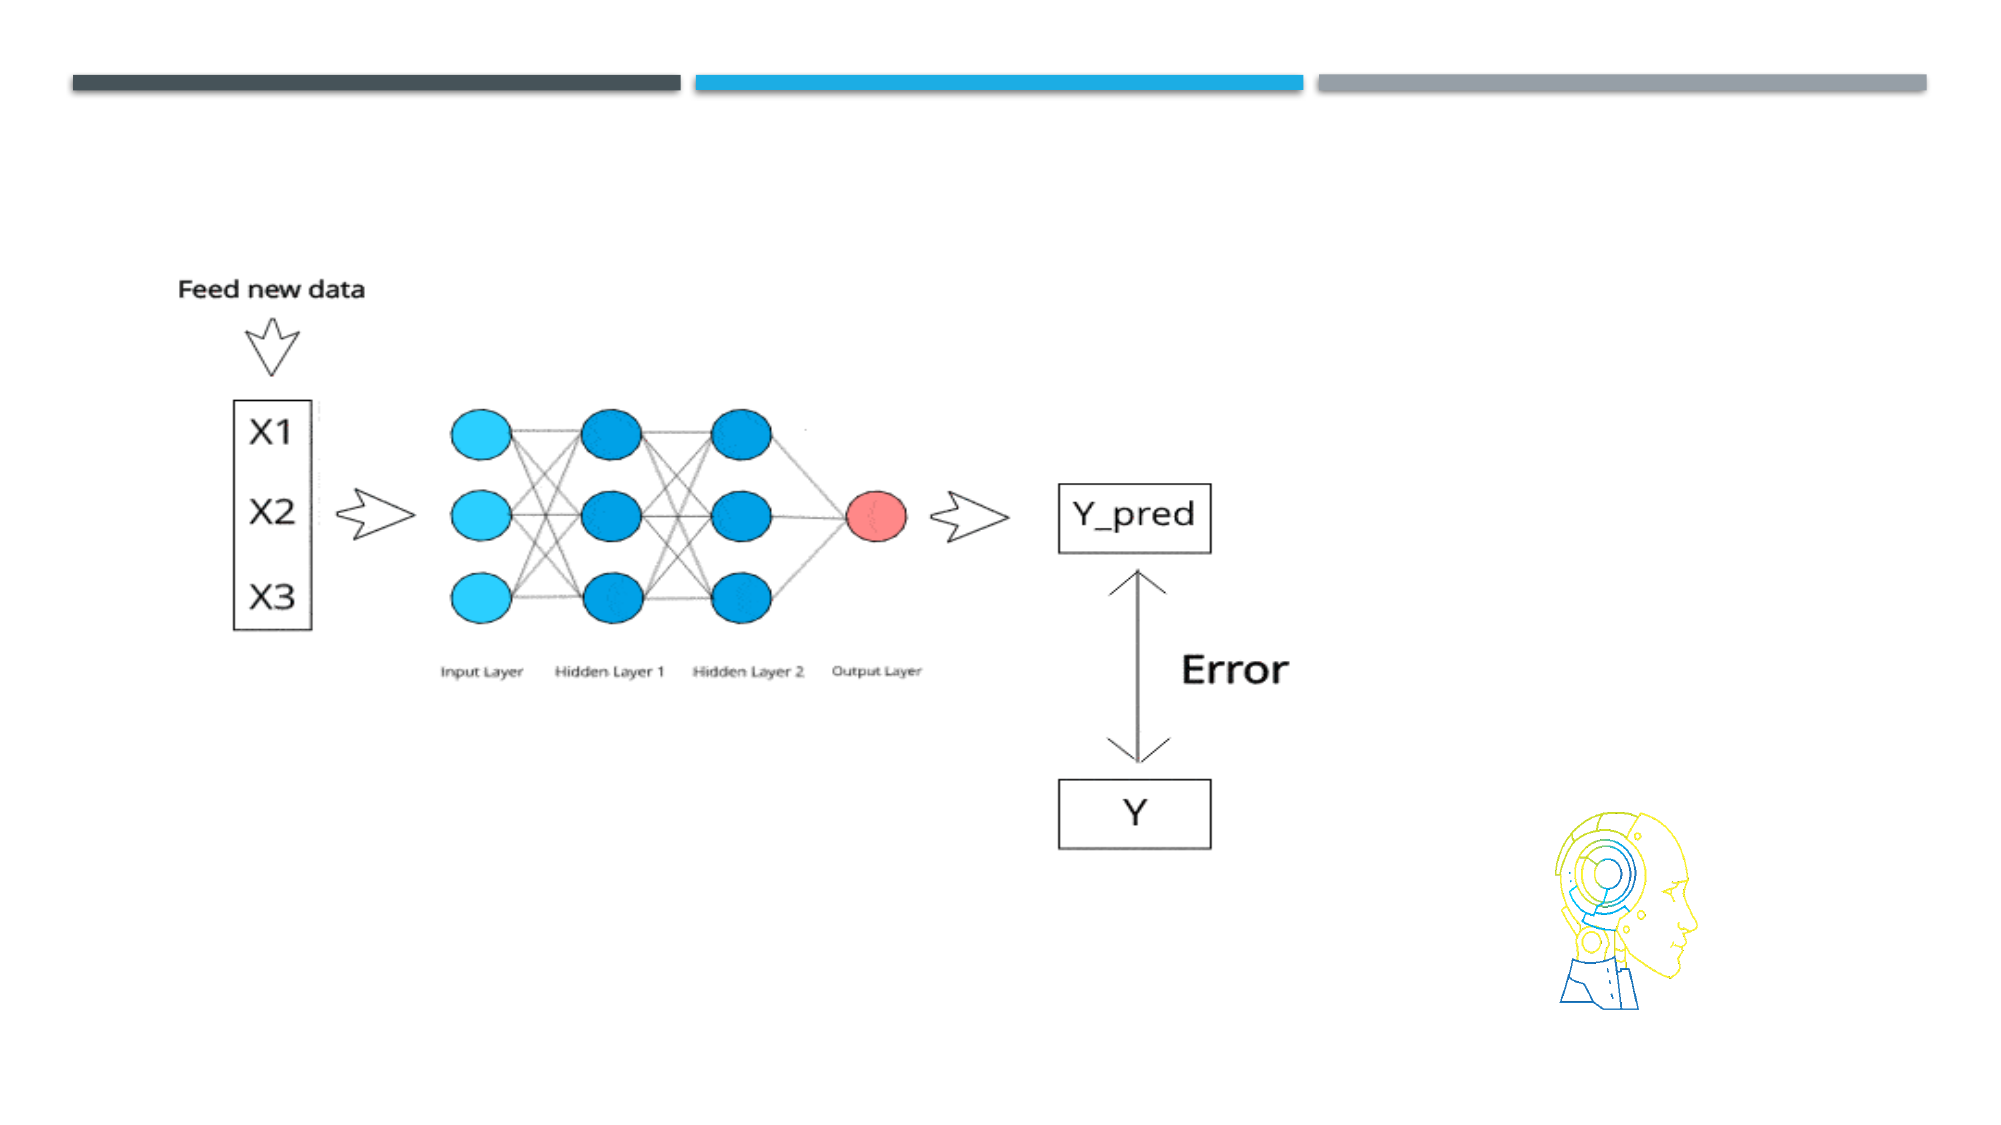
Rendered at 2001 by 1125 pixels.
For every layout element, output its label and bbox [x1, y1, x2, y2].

picture [1347, 736, 1906, 1084]
picture [140, 190, 1325, 935]
